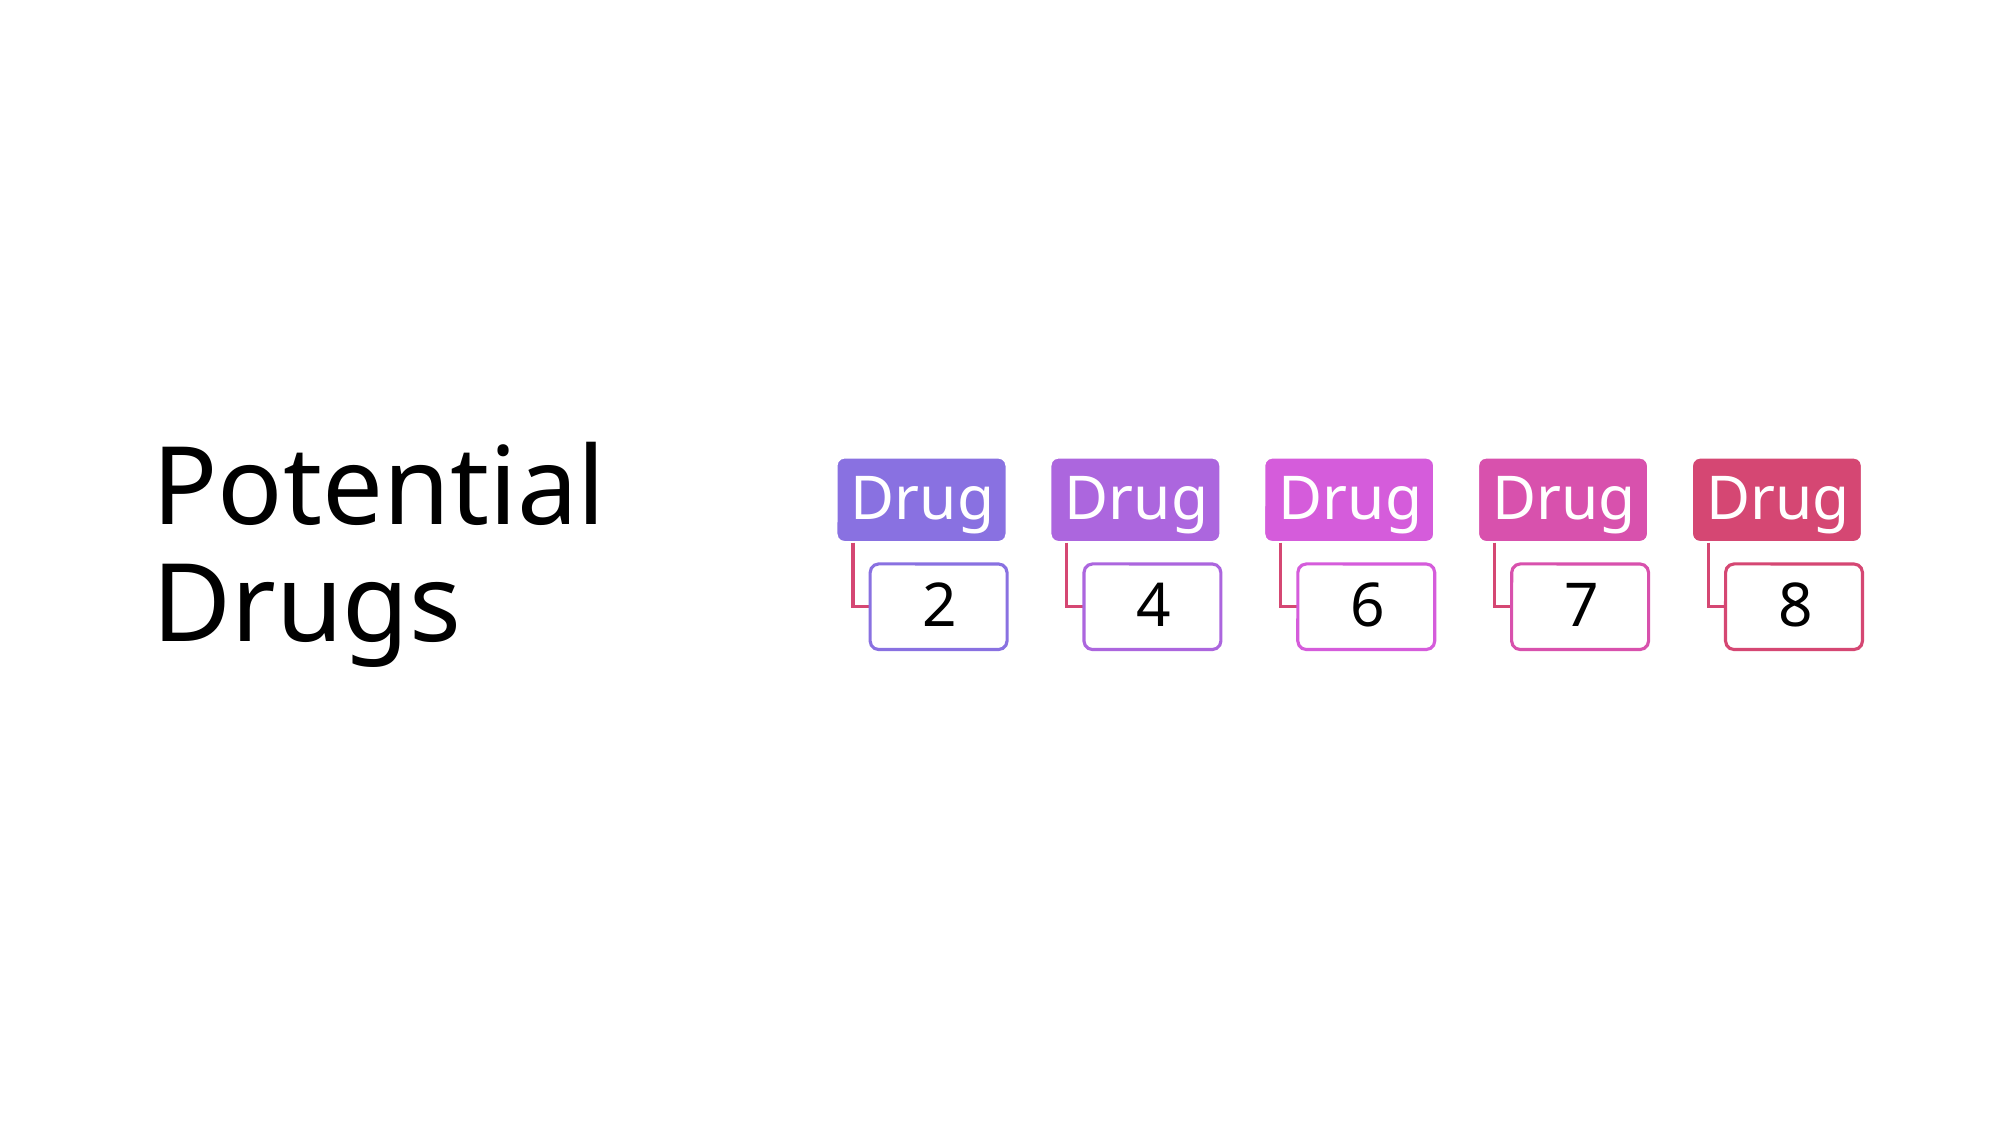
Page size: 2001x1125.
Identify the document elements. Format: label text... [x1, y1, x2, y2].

title Potential Drugs [137, 91, 691, 1005]
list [834, 101, 1864, 1006]
